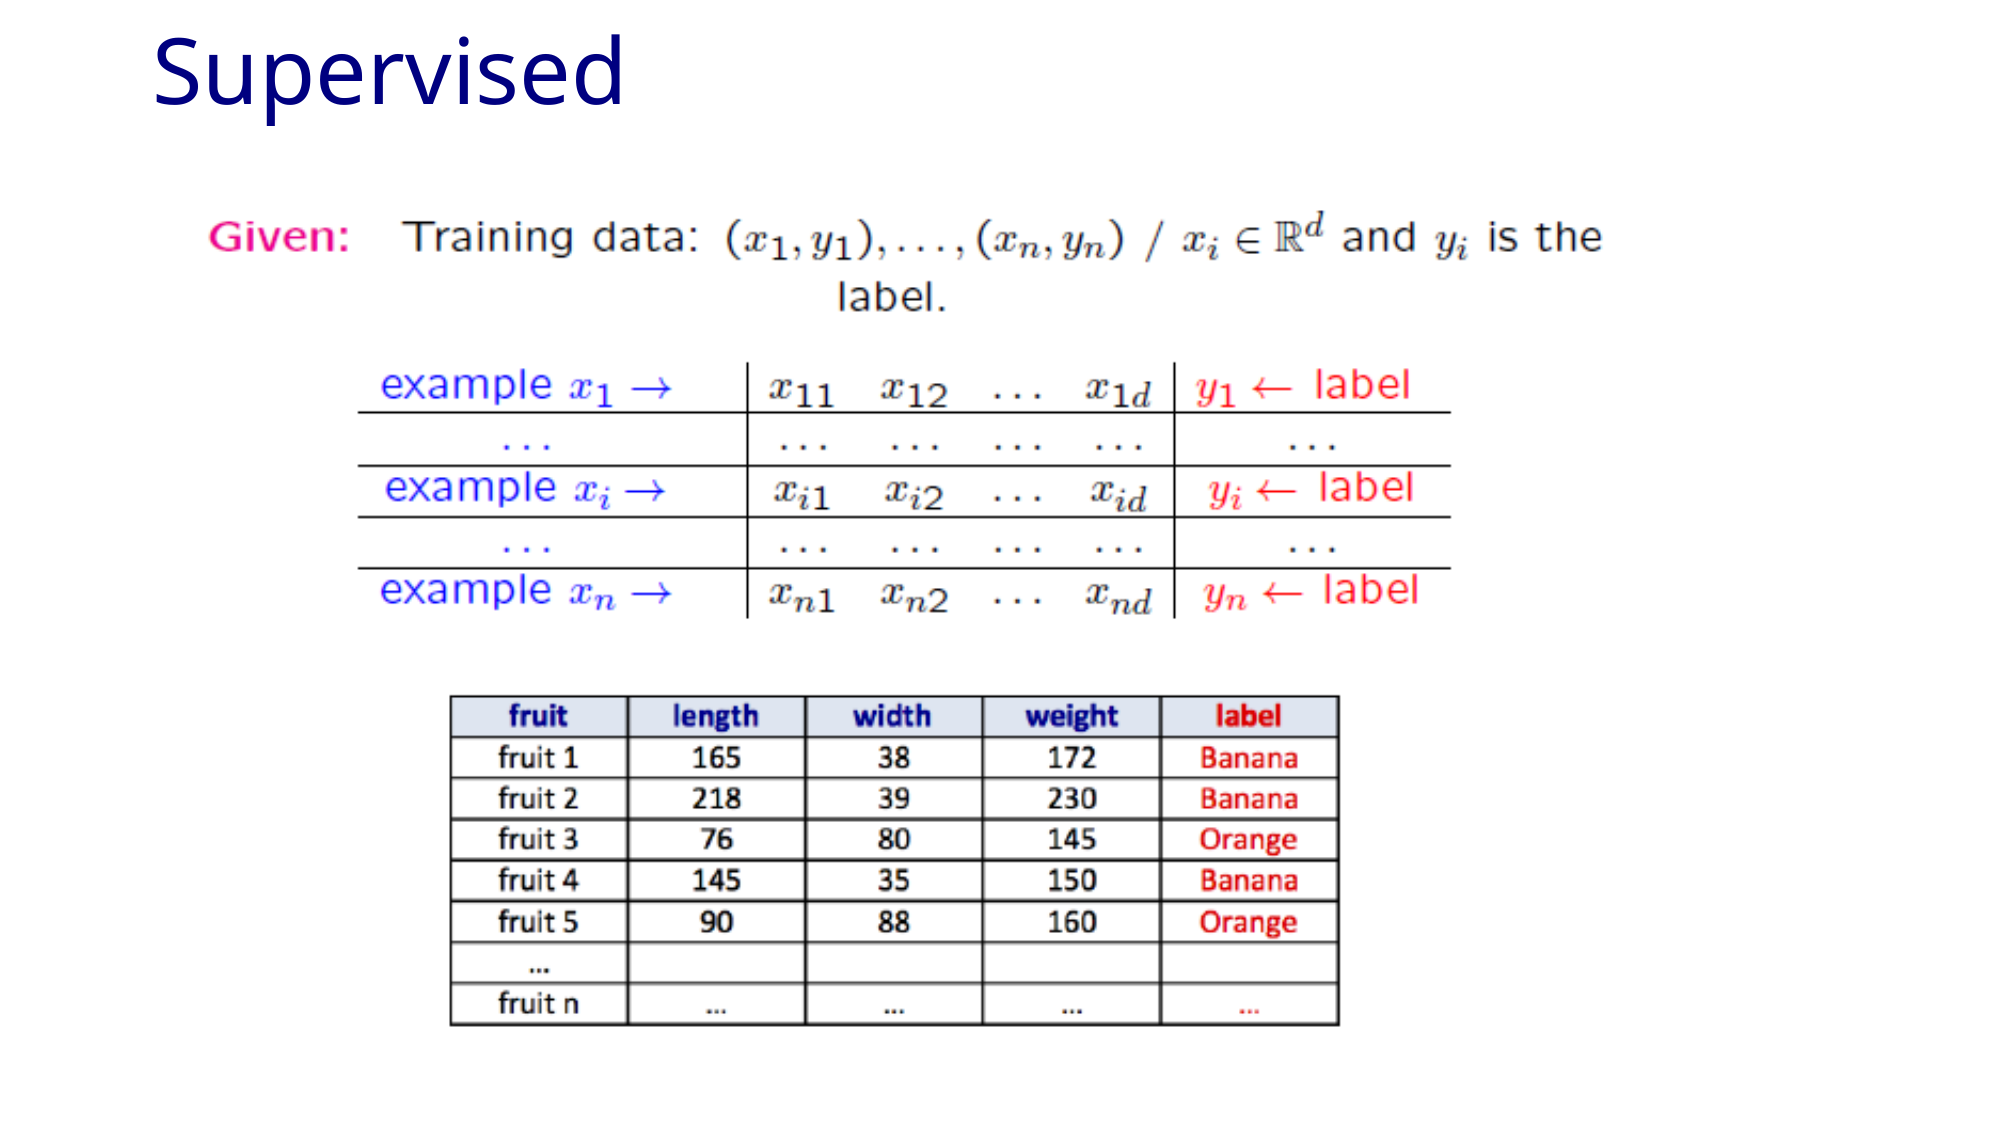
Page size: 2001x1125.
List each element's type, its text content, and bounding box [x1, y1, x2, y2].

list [192, 175, 1650, 1125]
title Supervised [137, 0, 1863, 150]
